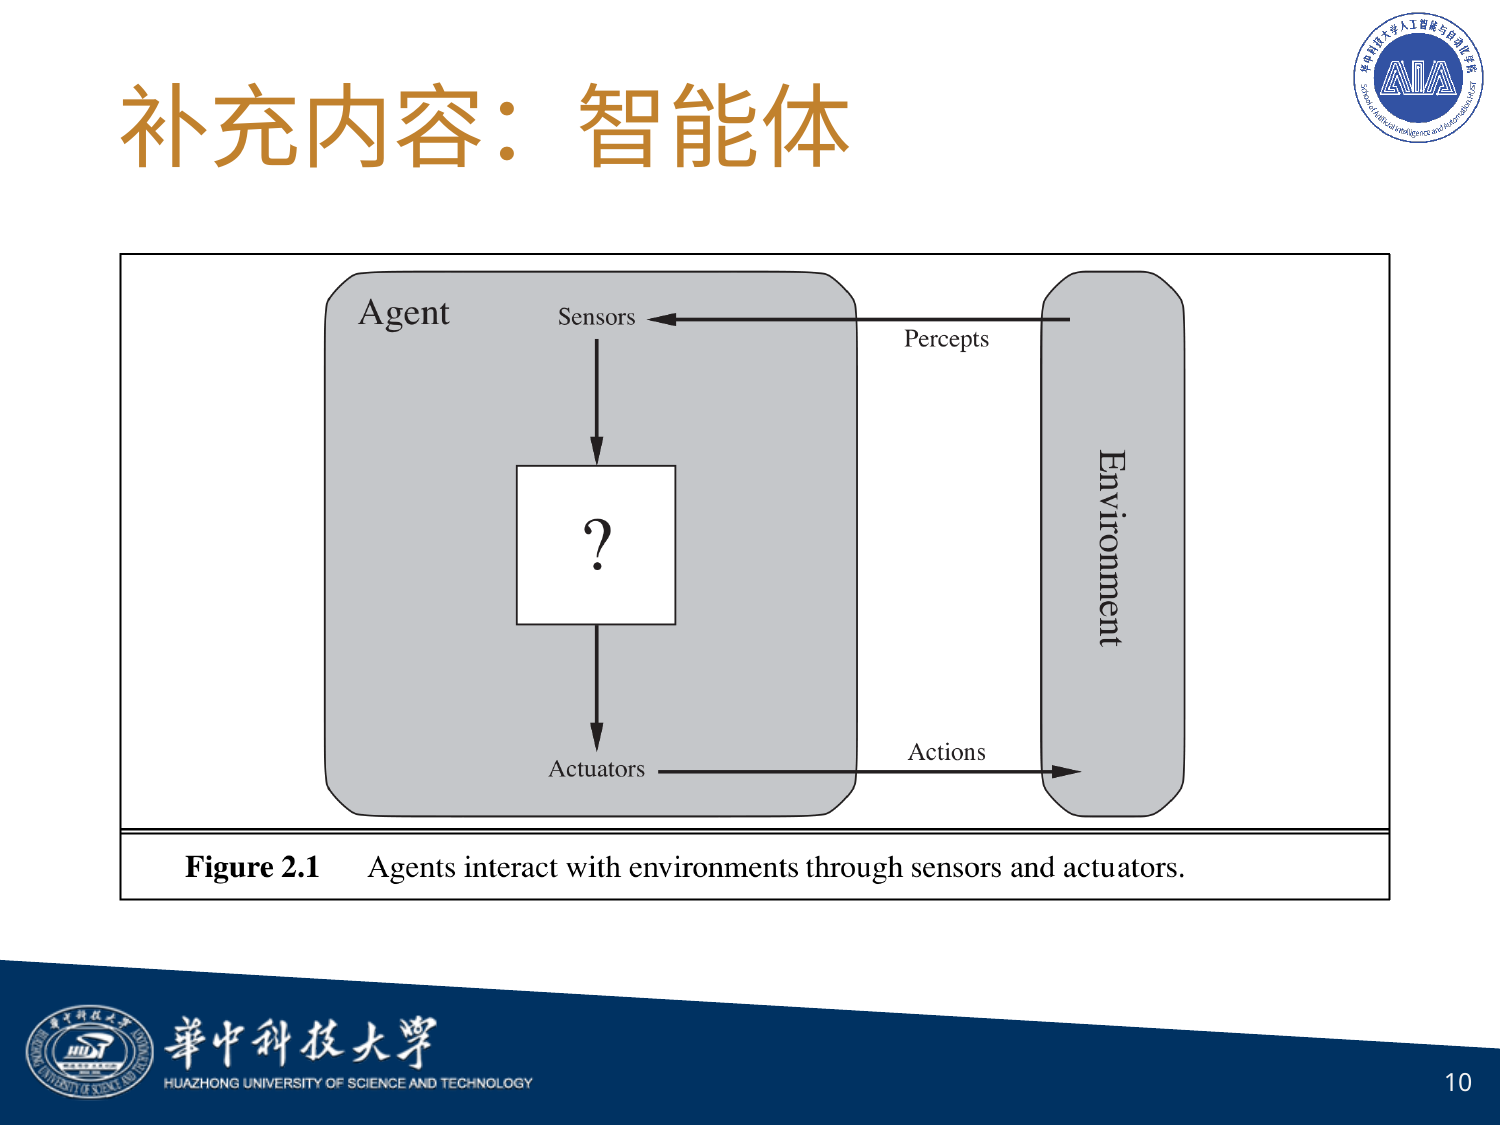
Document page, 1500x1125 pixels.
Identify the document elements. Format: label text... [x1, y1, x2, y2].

picture [20, 996, 569, 1108]
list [103, 241, 1397, 909]
slide_number 10 [1332, 1054, 1488, 1114]
picture [1325, 0, 1500, 153]
title 补充内容：智能体 [103, 59, 1397, 203]
